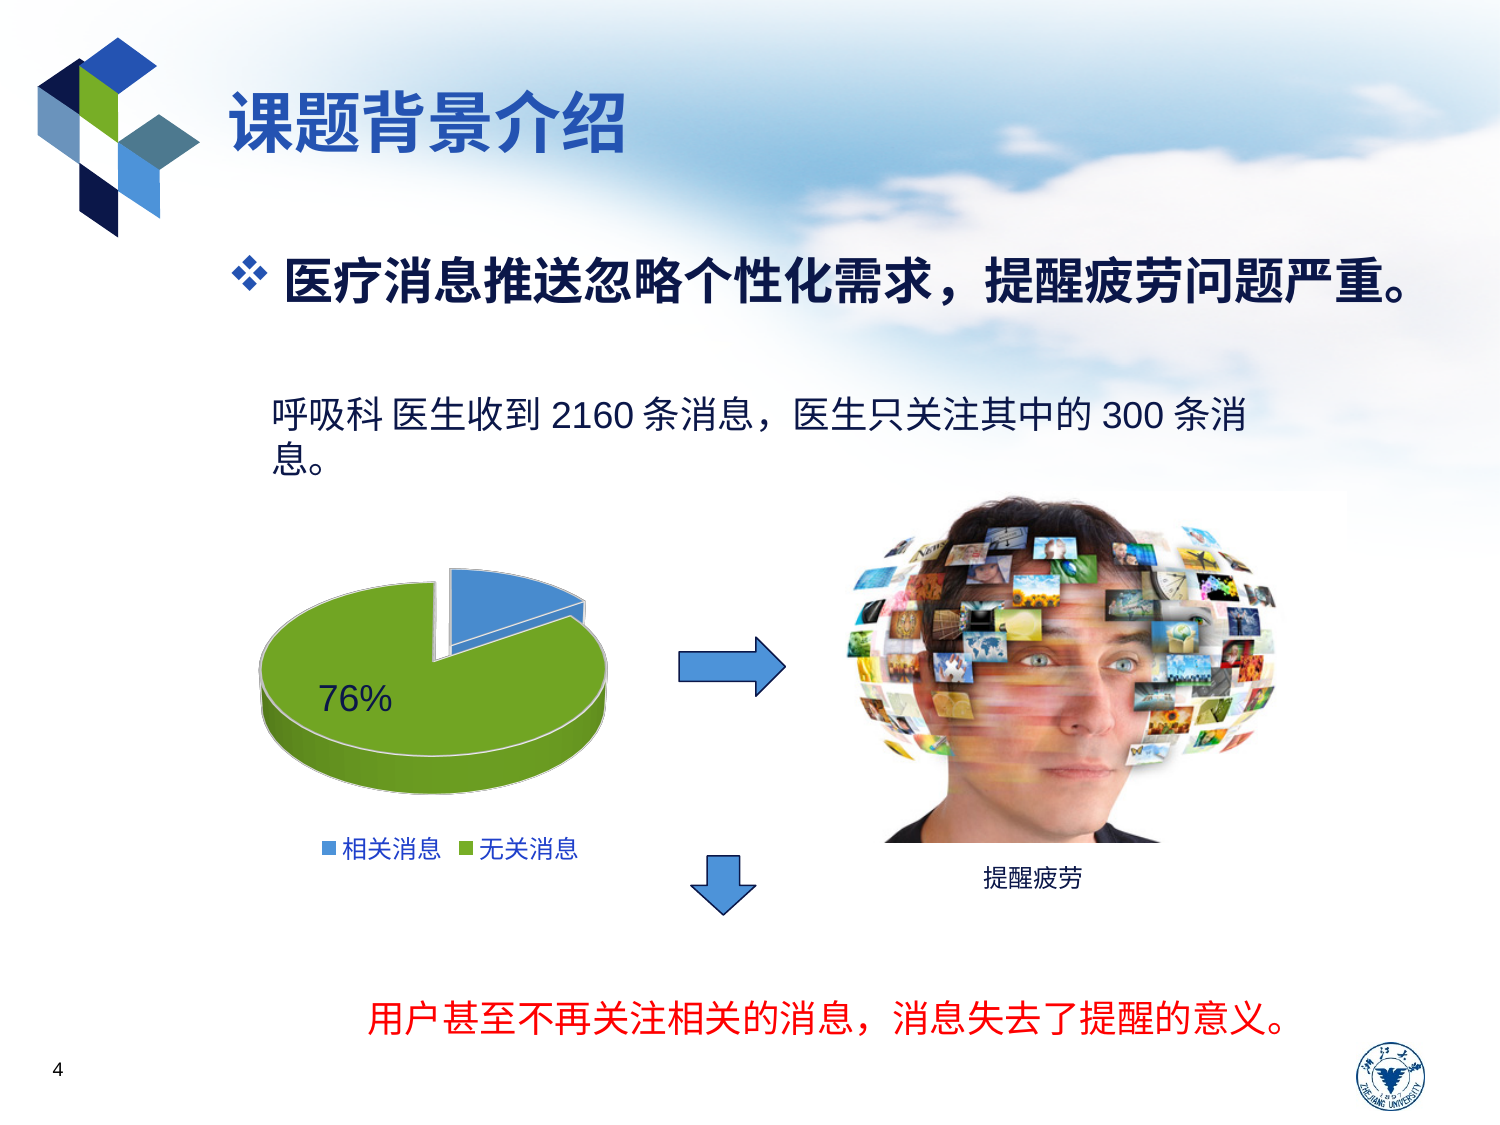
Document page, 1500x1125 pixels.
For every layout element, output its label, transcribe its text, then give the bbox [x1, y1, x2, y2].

chart [212, 538, 690, 873]
text_box 医疗消息推送忽略个性化需求，提醒疲劳问题严重。 [212, 242, 1463, 338]
text_box [690, 637, 761, 697]
text_box 用户甚至不再关注相关的消息，消息失去了提醒的意义。 [256, 987, 1320, 1048]
slide_number 4 [37, 1050, 388, 1091]
text_box 提醒疲劳 [962, 855, 1099, 900]
text_box 呼吸科 医生收到2160条消息，医生只关注其中的300条消息。 [256, 383, 1332, 489]
text_box [690, 855, 756, 916]
picture [1356, 1042, 1425, 1111]
text_box [194, 264, 1445, 369]
picture [0, 0, 1500, 843]
title 课题背景介绍 [212, 75, 1375, 168]
